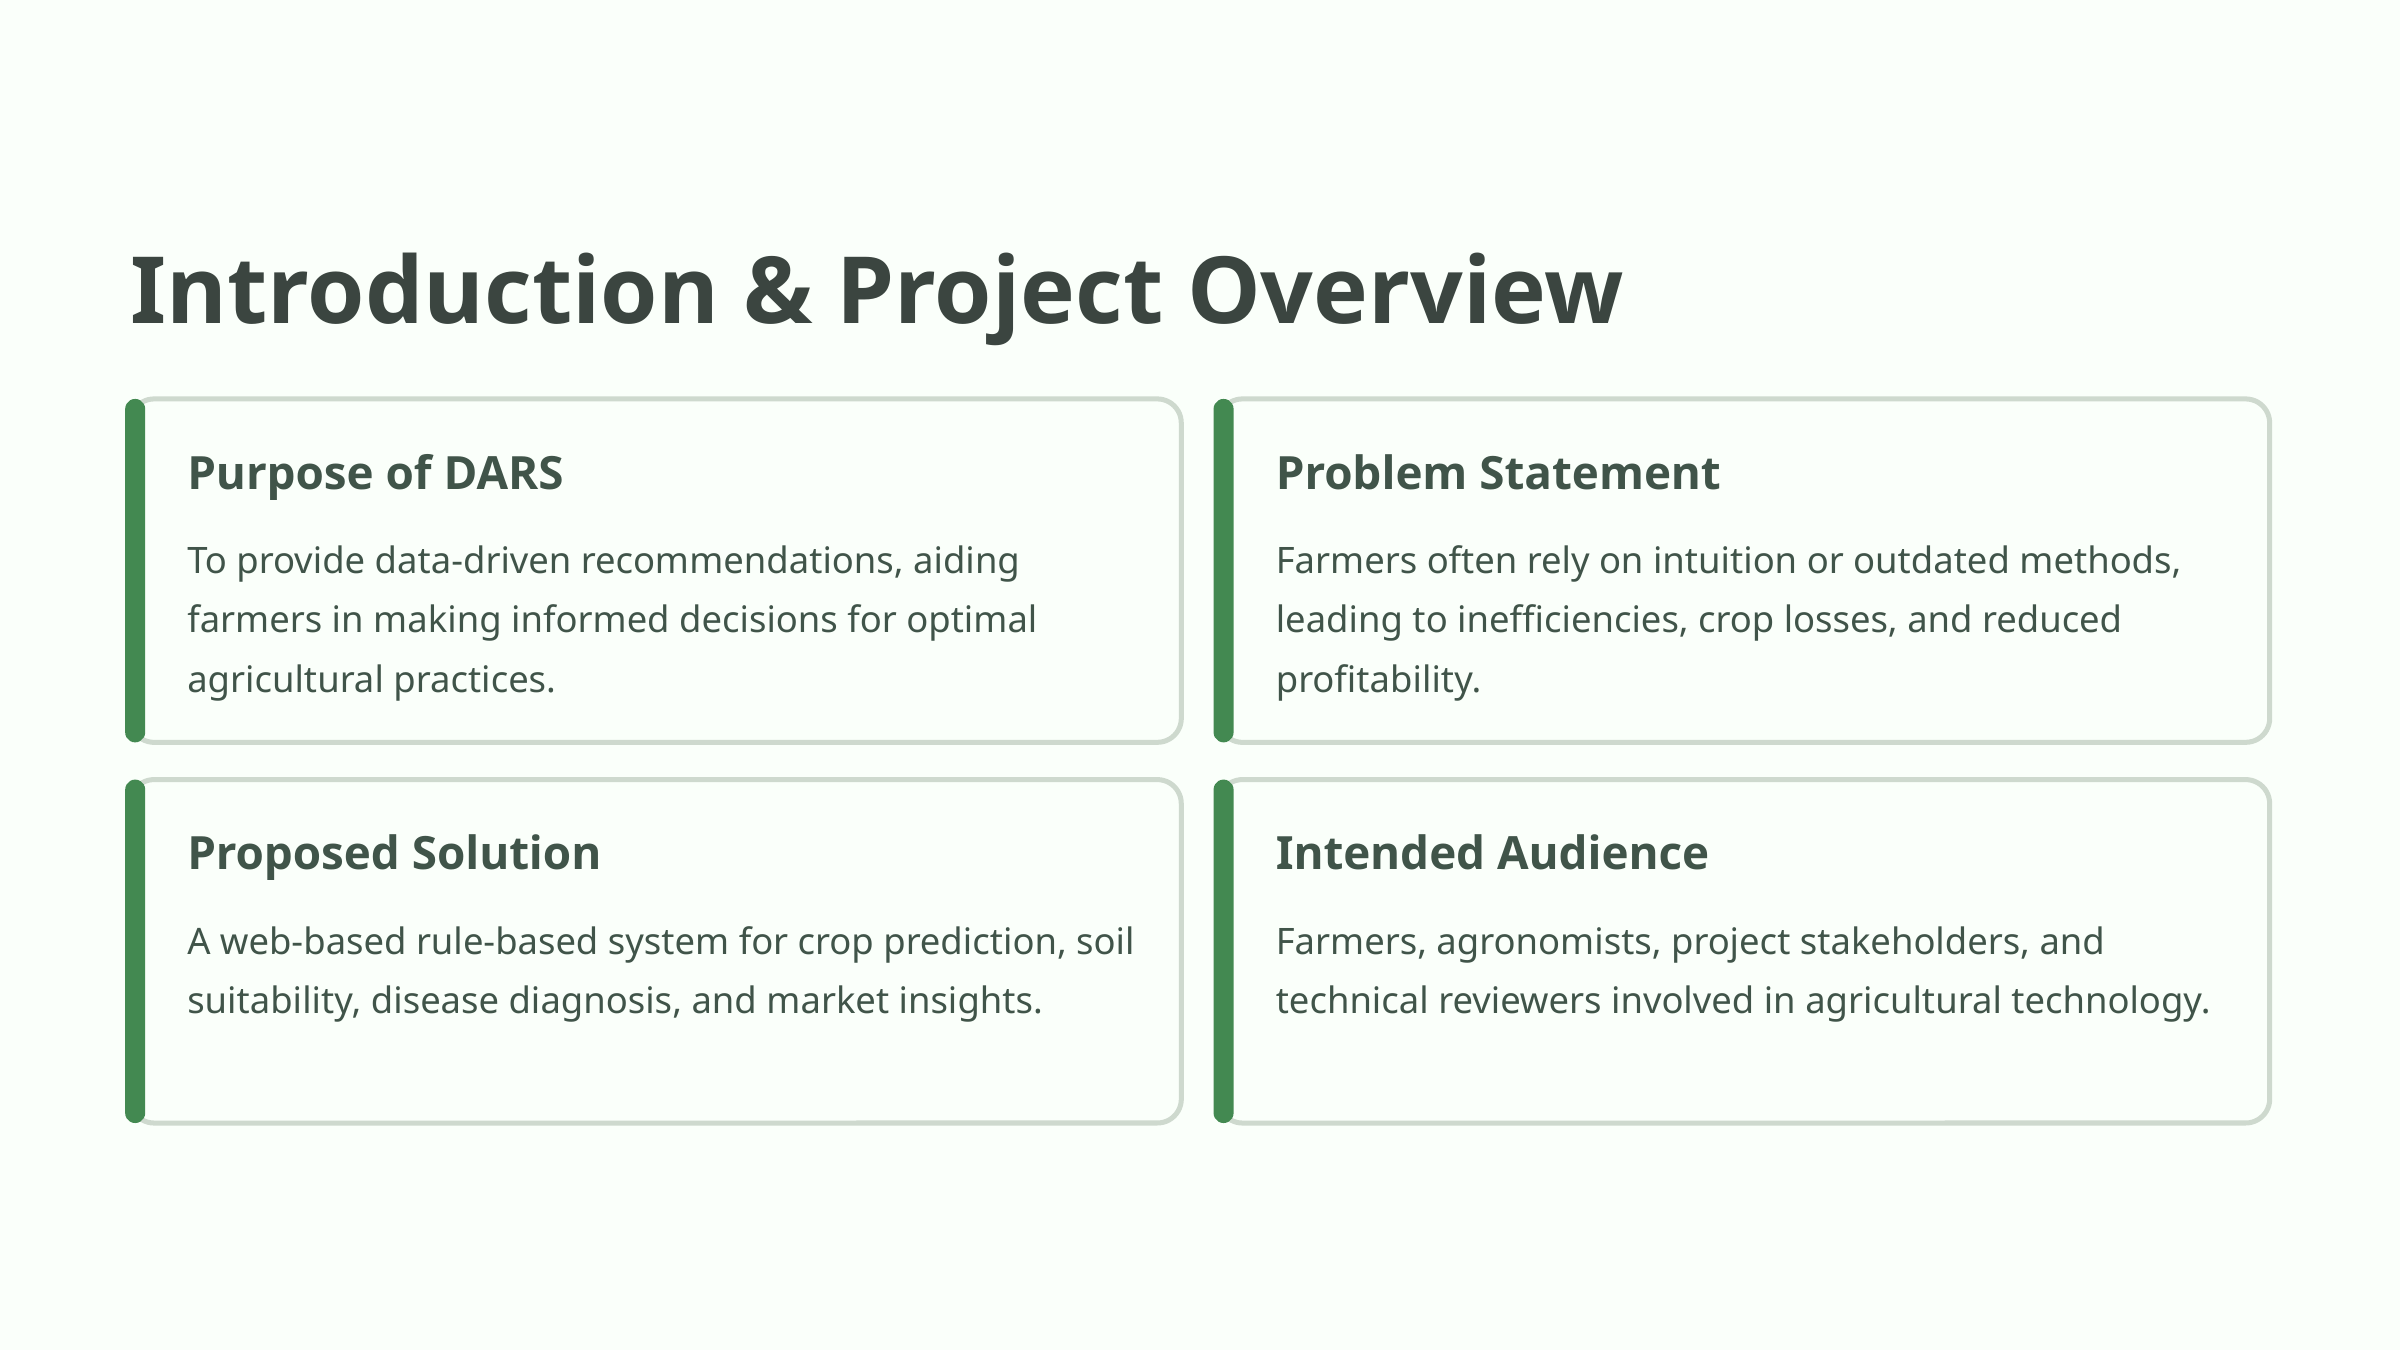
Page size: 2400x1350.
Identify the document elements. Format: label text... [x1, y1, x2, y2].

text_box A web-based rule-based system for crop prediction, soil suitability, disease diagnosis, and market insights. [187, 902, 1140, 1081]
text_box Intended Audience [1275, 821, 1741, 880]
text_box Purpose of DARS [187, 441, 653, 500]
text_box [1231, 779, 2270, 1124]
text_box [142, 779, 1182, 1124]
text_box [125, 779, 146, 1124]
text_box Introduction & Project Overview [130, 226, 1669, 344]
text_box Problem Statement [1275, 441, 1741, 500]
text_box [142, 398, 1182, 743]
text_box [1213, 779, 1234, 1124]
text_box Farmers often rely on intuition or outdated methods, leading to inefficiencies, crop losses, and reduced profitability. [1275, 521, 2228, 701]
text_box To provide data-driven recommendations, aiding farmers in making informed decisions for optimal agricultural practices. [187, 521, 1140, 701]
text_box Proposed Solution [187, 821, 653, 880]
text_box [125, 398, 146, 743]
text_box [1213, 398, 1234, 743]
text_box Farmers, agronomists, project stakeholders, and technical reviewers involved in agricultural technology. [1275, 902, 2228, 1081]
text_box [1231, 398, 2270, 743]
